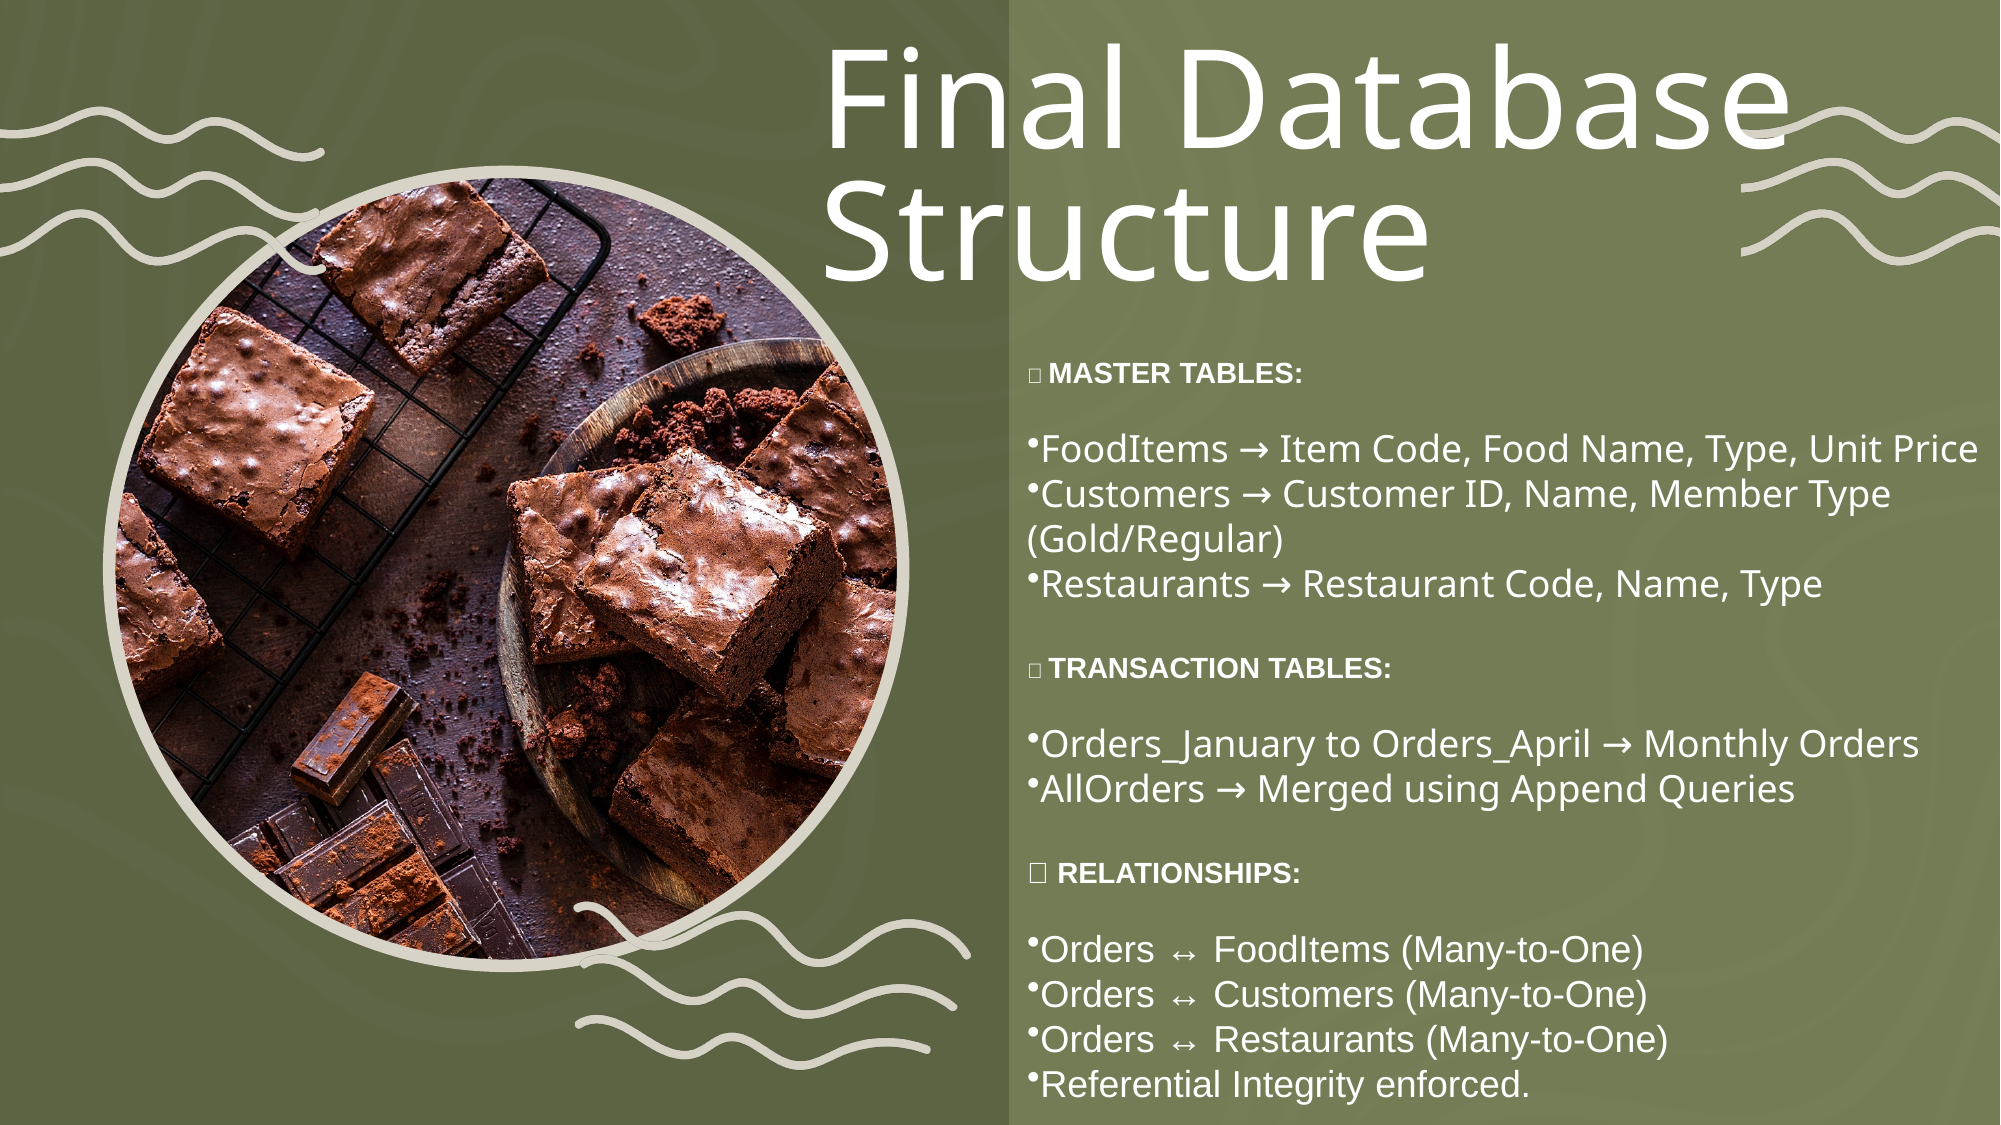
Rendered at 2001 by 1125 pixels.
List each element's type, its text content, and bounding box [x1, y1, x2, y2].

picture [1902, 90, 2000, 292]
picture [0, 18, 988, 1125]
text_box ✅ MASTER TABLES: FoodItems → Item Code, Food Name, Type, Unit Price Customers → Customer ID, Name, Member Type (Gold/Regular) Restaurants → Restaurant Code, Name, Type ✅ TRANSACTION TABLES: Orders_January to Orders_April → Monthly Orders AllOrders → Merged using Append Queries ✅ RELATIONSHIPS: Orders ↔️ FoodItems (Many-to-One) Orders ↔️ Customers (Many-to-One) Orders ↔️ Restaurants (Many-to-One) Referential Integrity enforced. [1012, 347, 2000, 1125]
title Final Database Structure [819, 35, 1902, 345]
